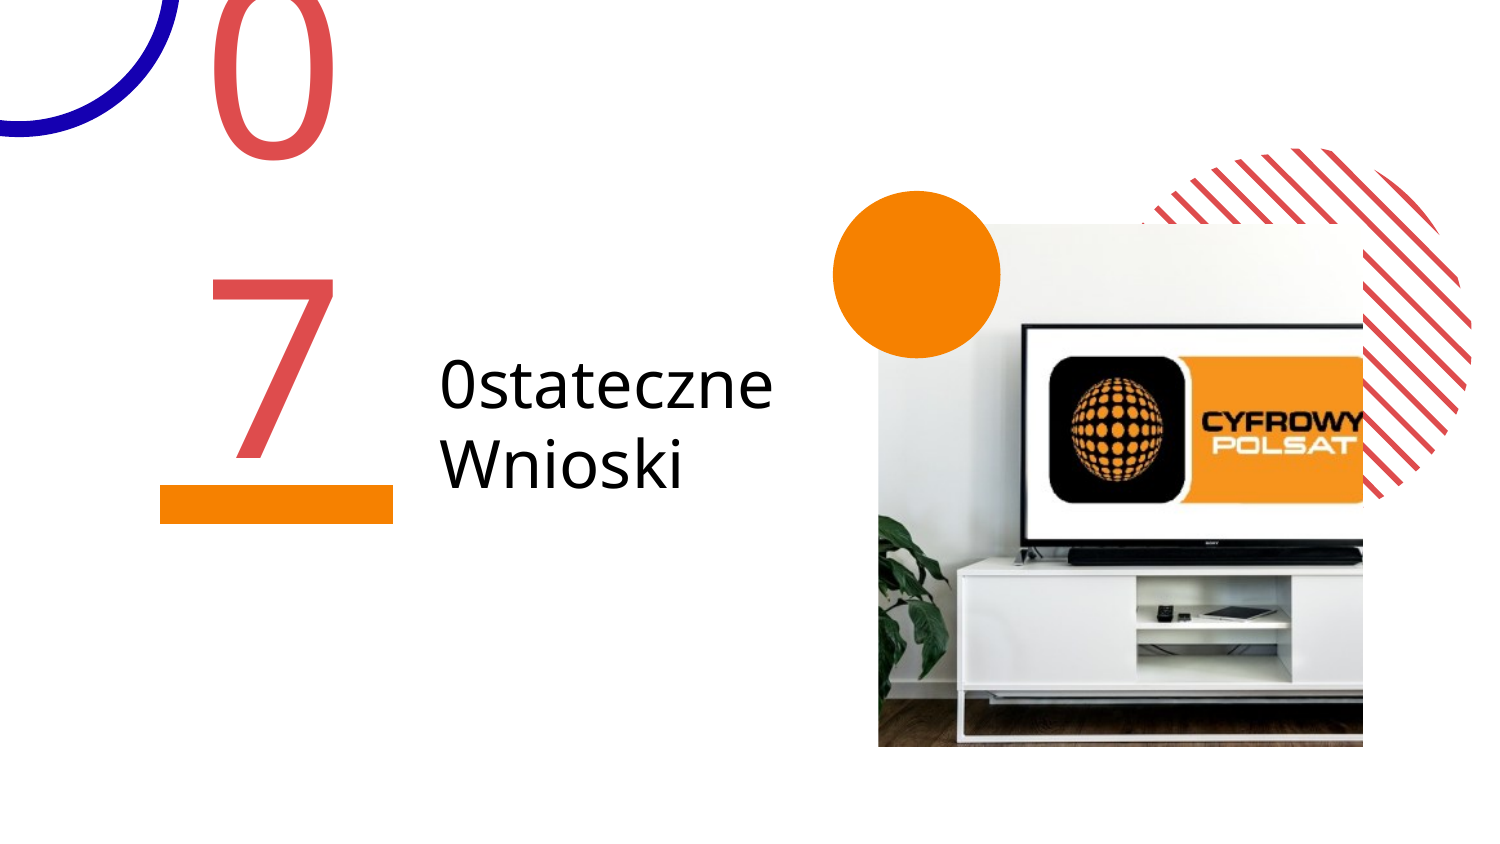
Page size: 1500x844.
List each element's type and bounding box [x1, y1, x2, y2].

text_box [832, 190, 984, 349]
title [116, 201, 878, 524]
picture [878, 224, 1363, 747]
text_box [159, 485, 393, 524]
